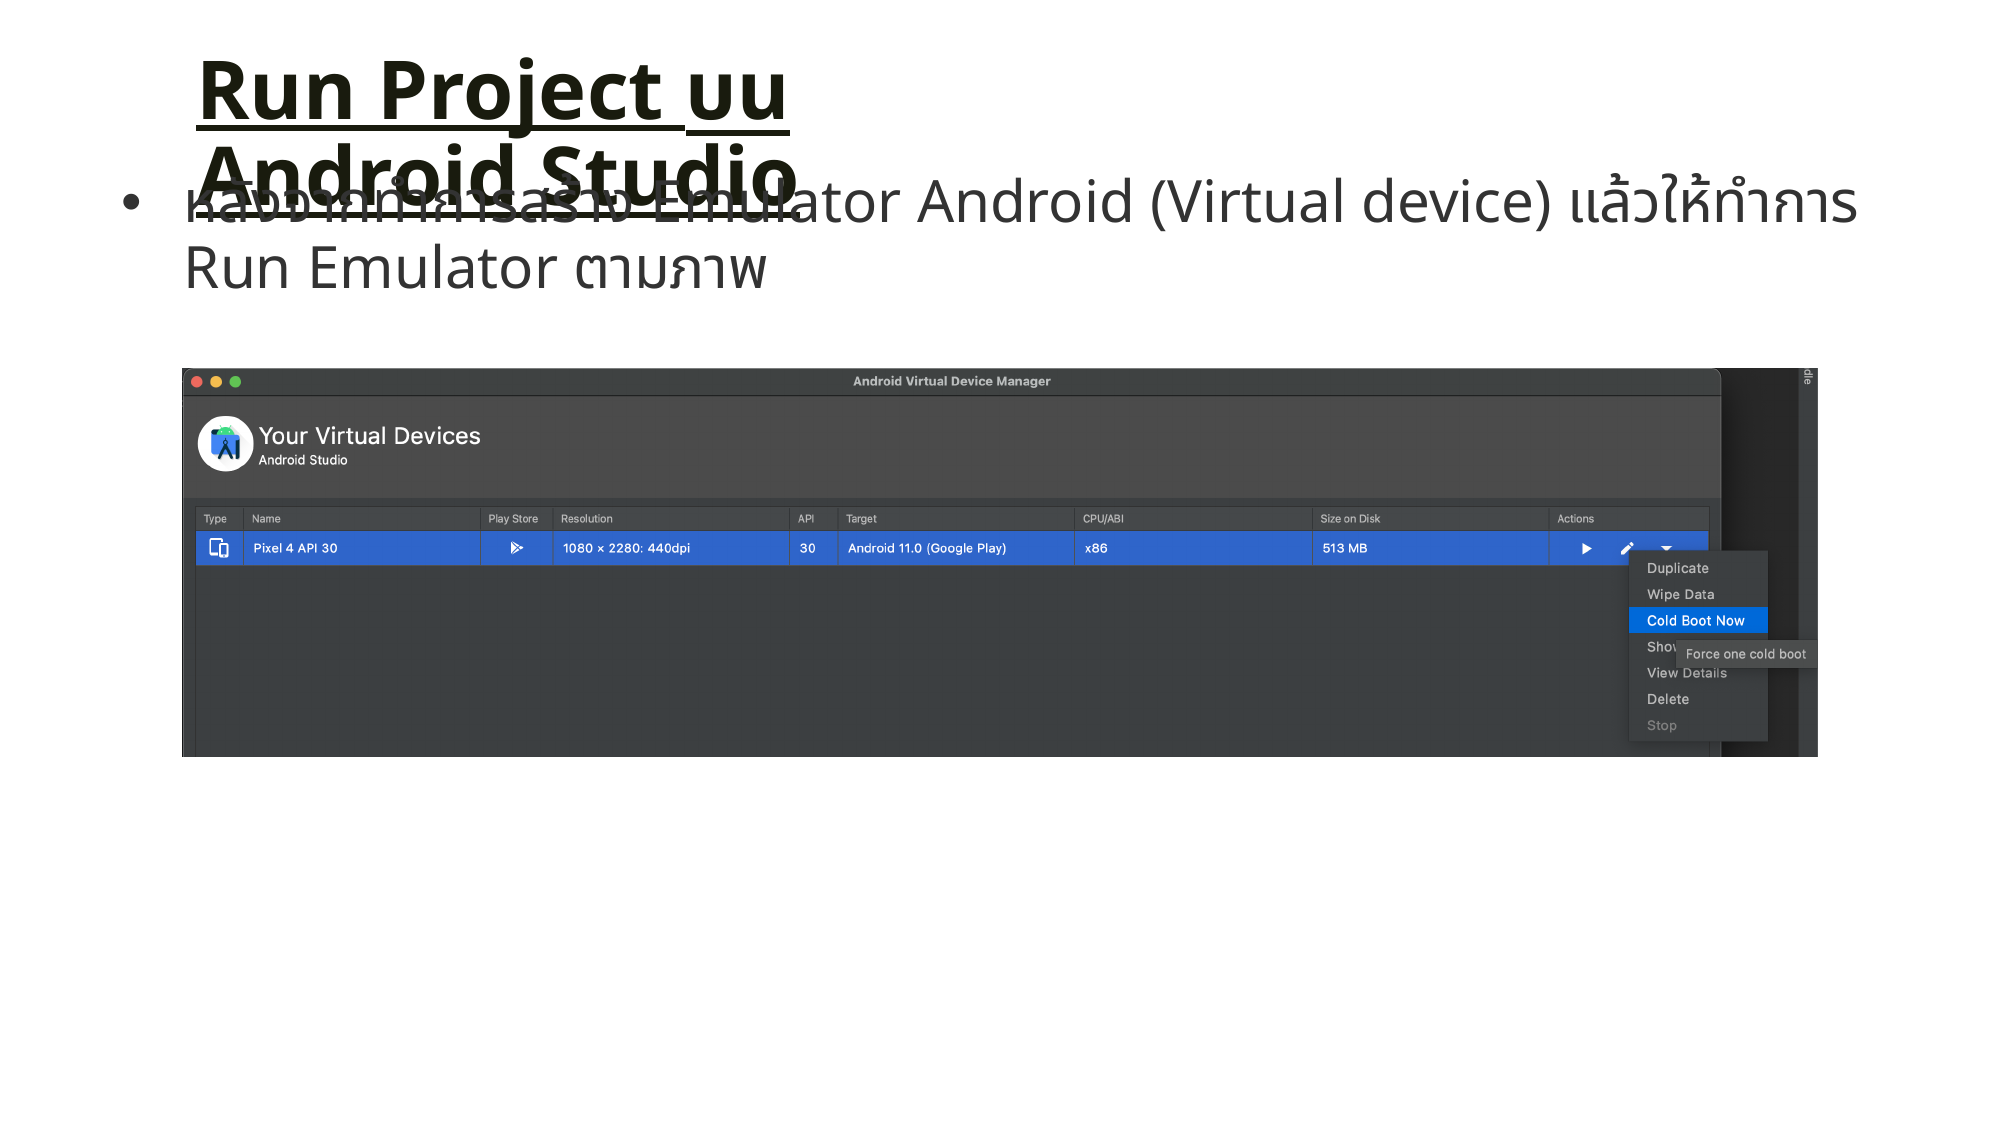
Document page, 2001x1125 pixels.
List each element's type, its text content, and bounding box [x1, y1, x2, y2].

list หลังจากทำการสร้าง Emulator Android (Virtual device) แล้วให้ทำการ Run Emulator ตามภาพ [113, 162, 1946, 267]
picture [181, 368, 1818, 757]
title Run Project บน Android Studio [188, 41, 1120, 147]
